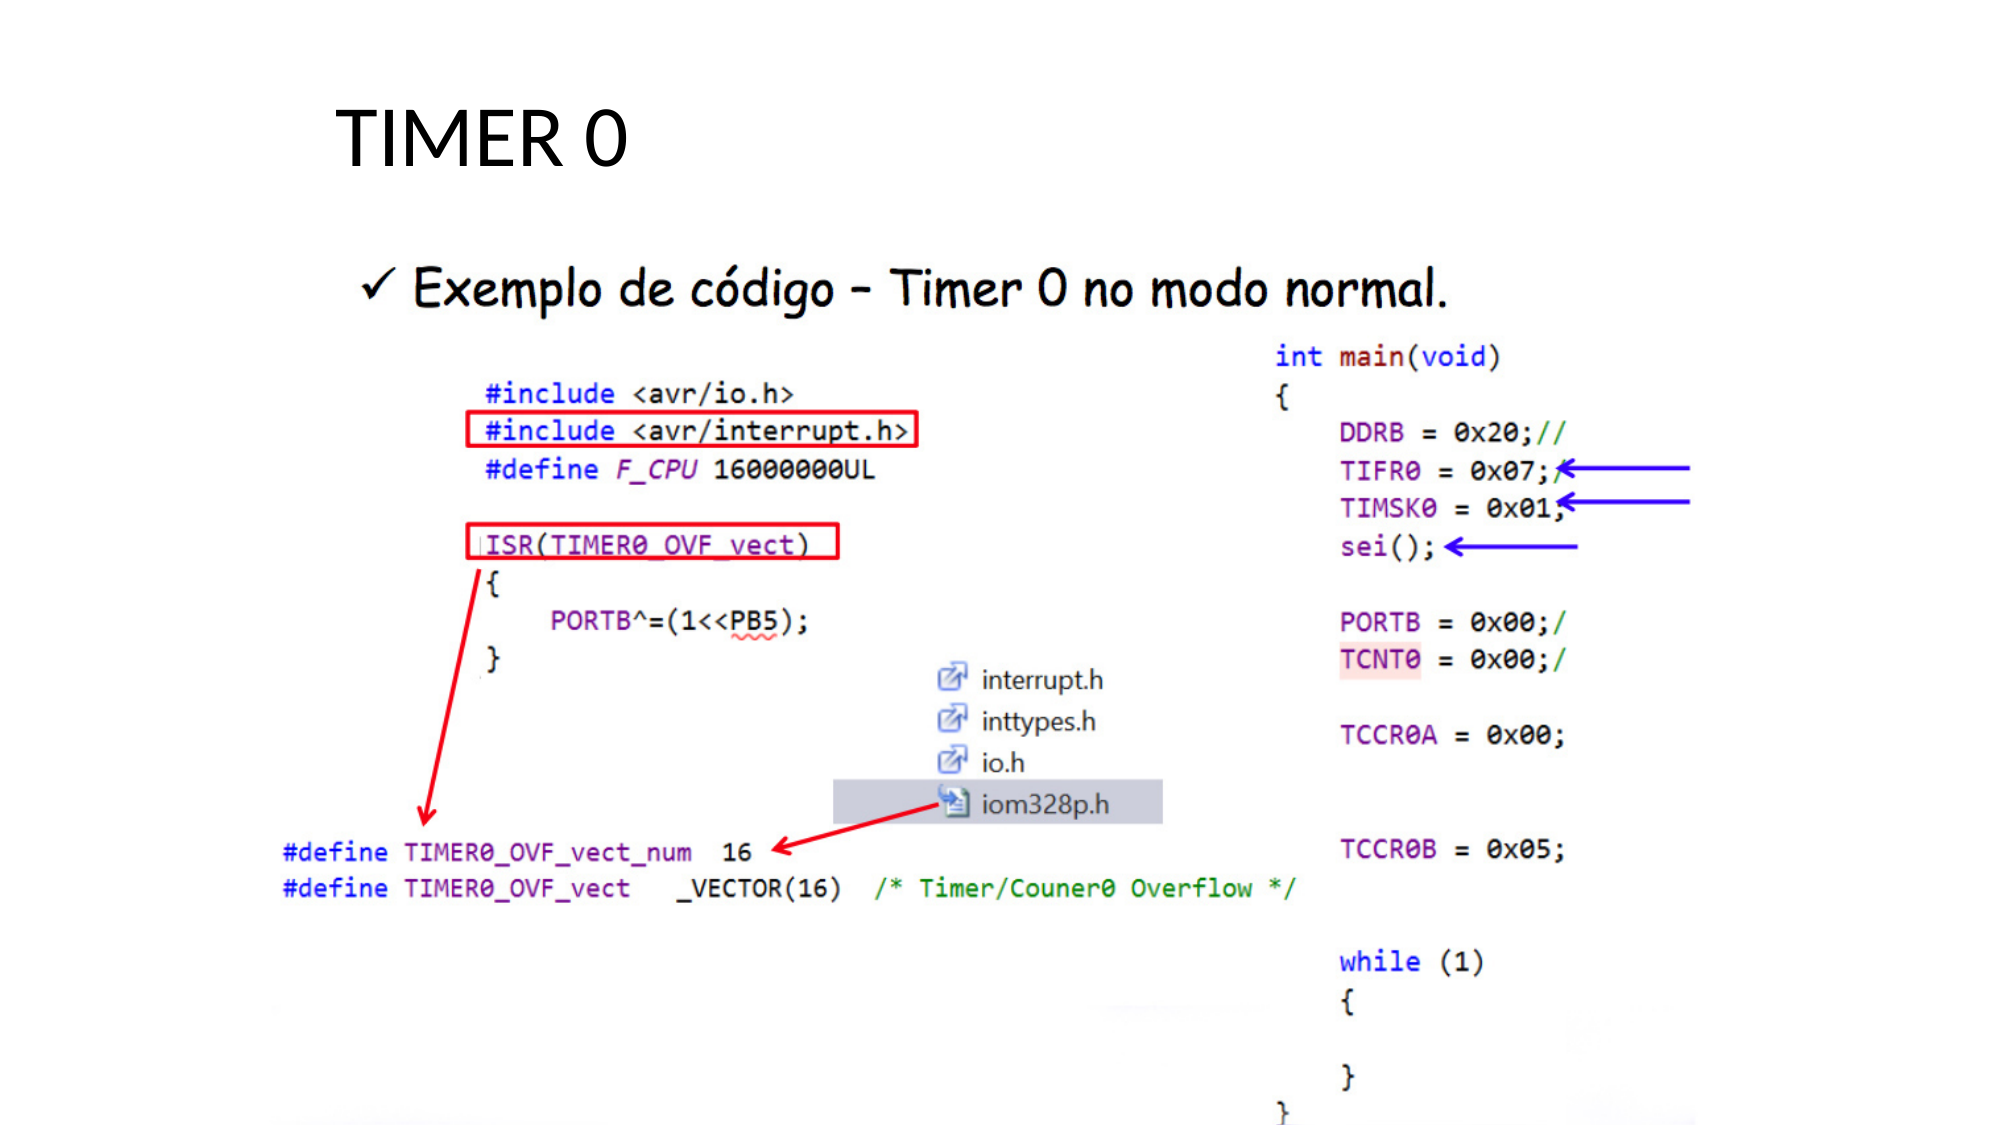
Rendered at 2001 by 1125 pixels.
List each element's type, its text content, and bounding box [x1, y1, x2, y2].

text_box TIMER 0 [320, 71, 644, 192]
picture [249, 240, 1751, 1125]
